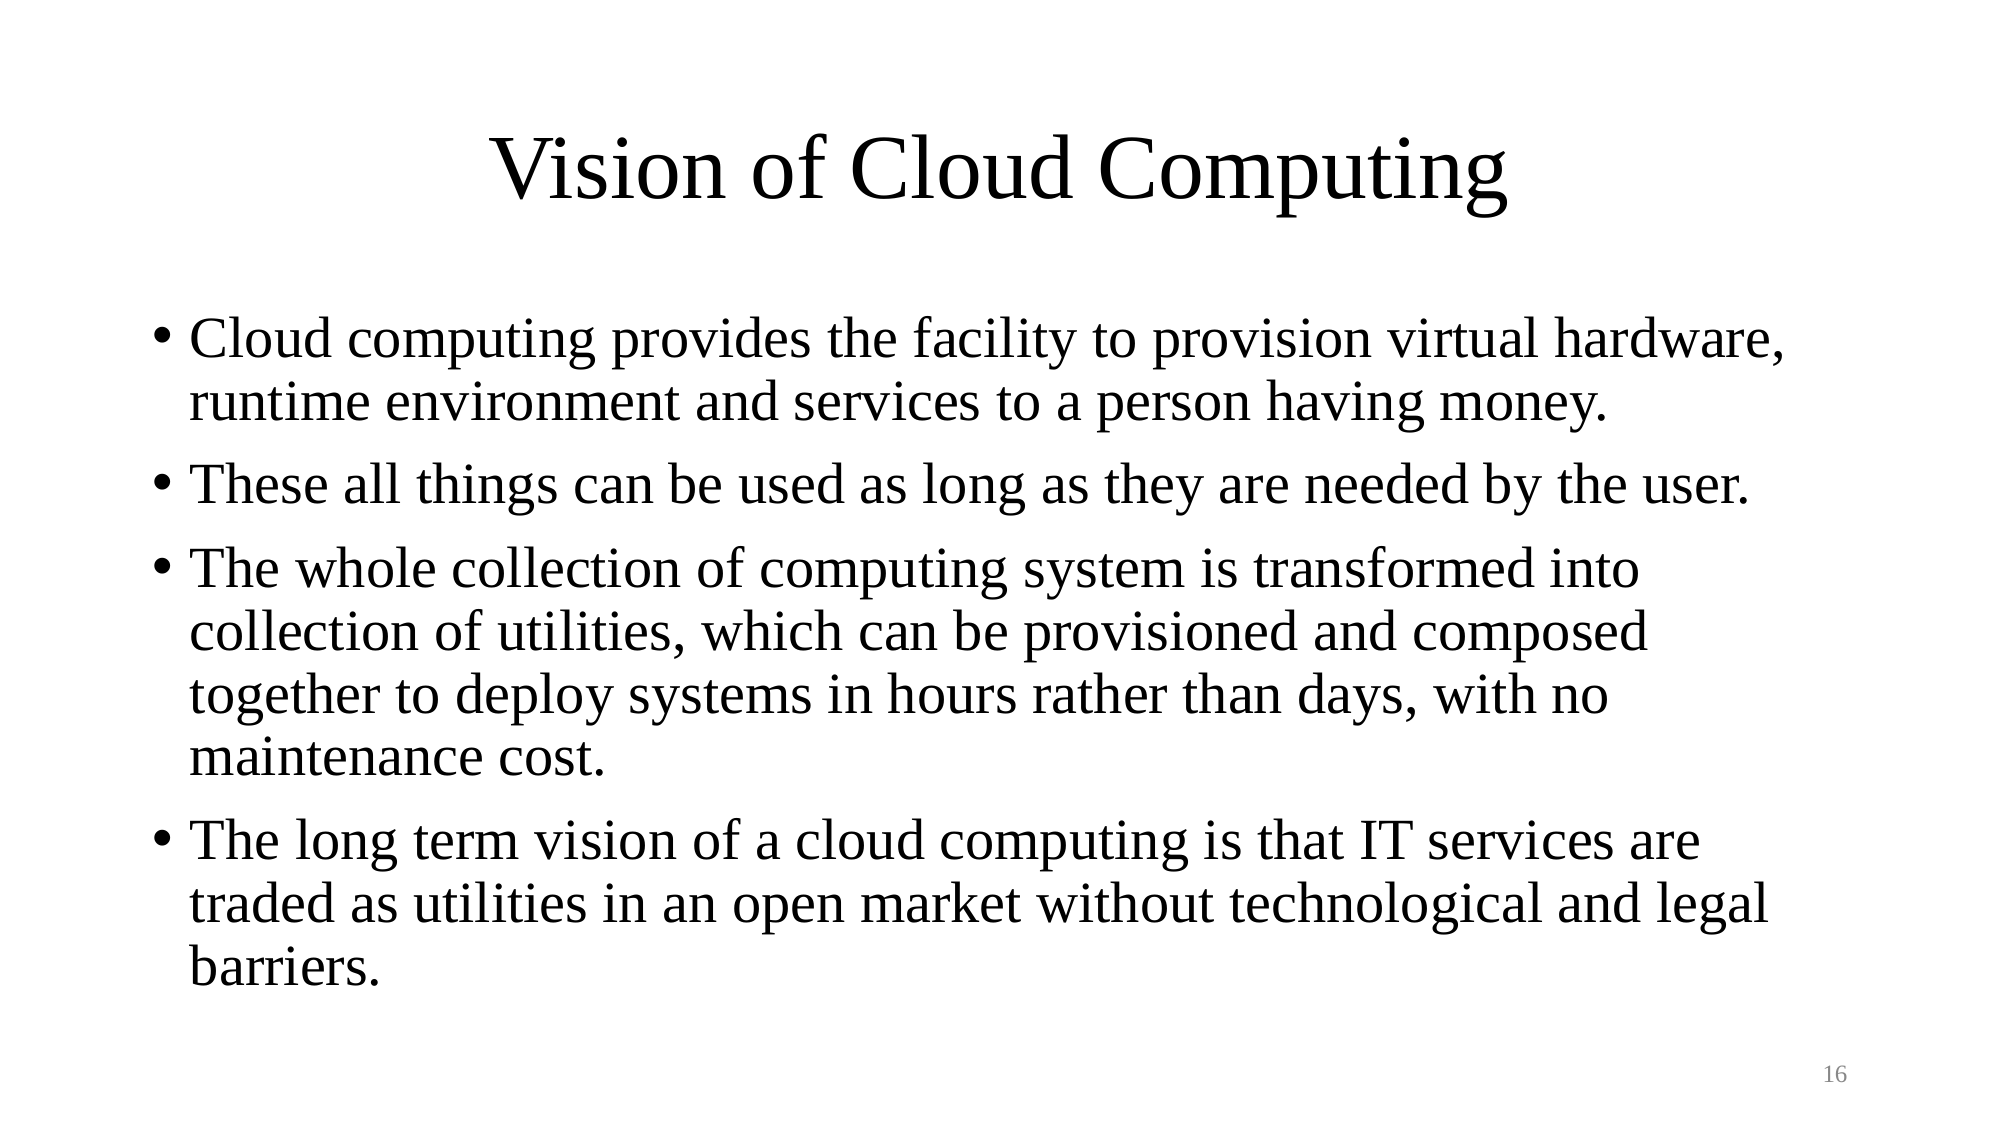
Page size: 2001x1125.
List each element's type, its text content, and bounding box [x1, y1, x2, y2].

slide_number 16 [1412, 1042, 1863, 1103]
title Vision of Cloud Computing [137, 59, 1863, 278]
list Cloud computing provides the facility to provision virtual hardware, runtime environment and services to a person having money. These all things can be used as long as they are needed by the user. The whole collection of computing system is transformed into collection of utilities, which can be provisioned and composed together to deploy systems in hours rather than days, with no maintenance cost. The long term vision of a cloud computing is that IT services are traded as utilities in an open market without technological and legal barriers. [137, 299, 1863, 1014]
